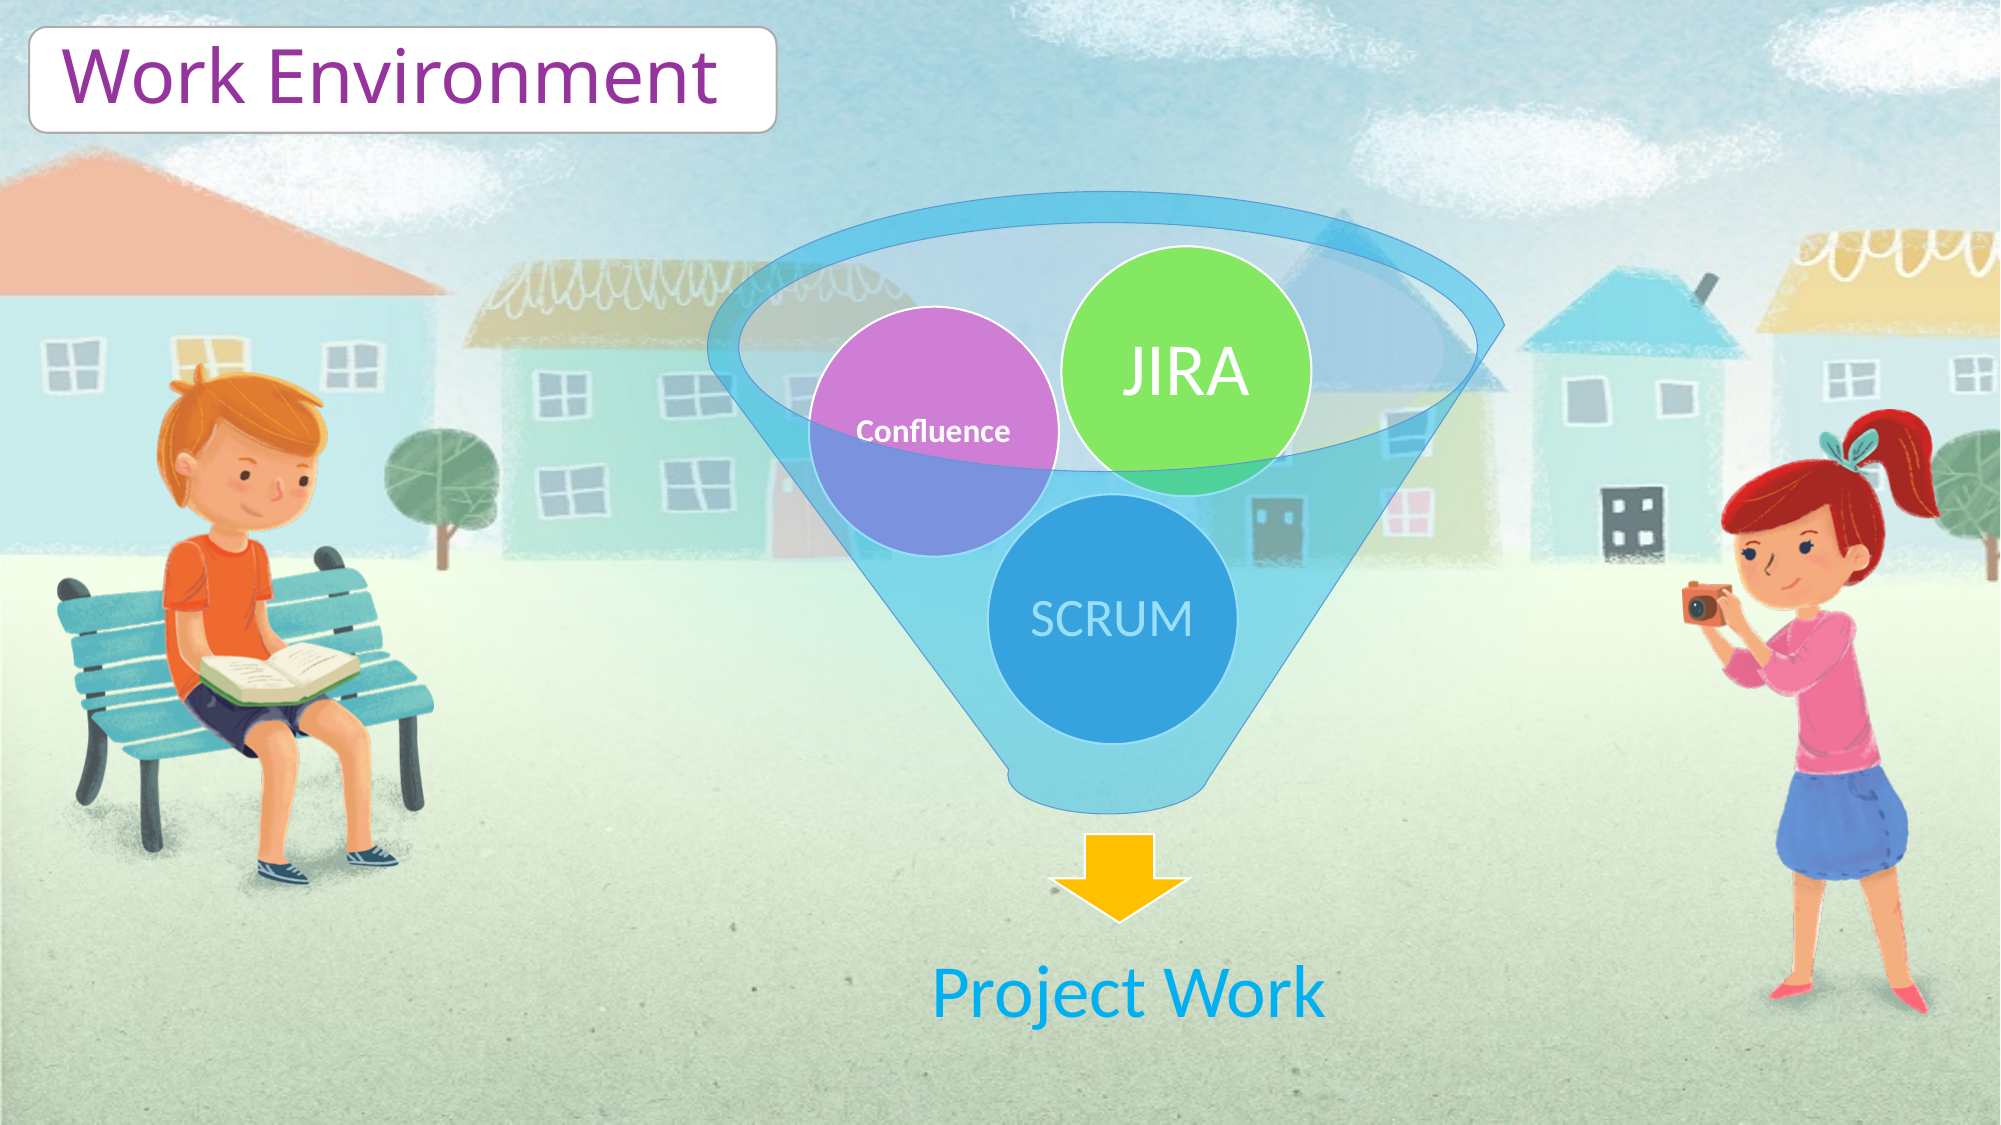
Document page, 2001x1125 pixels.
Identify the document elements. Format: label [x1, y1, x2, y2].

text_box [29, 26, 777, 133]
picture [0, 0, 2001, 1125]
text_box [419, 189, 1754, 1079]
